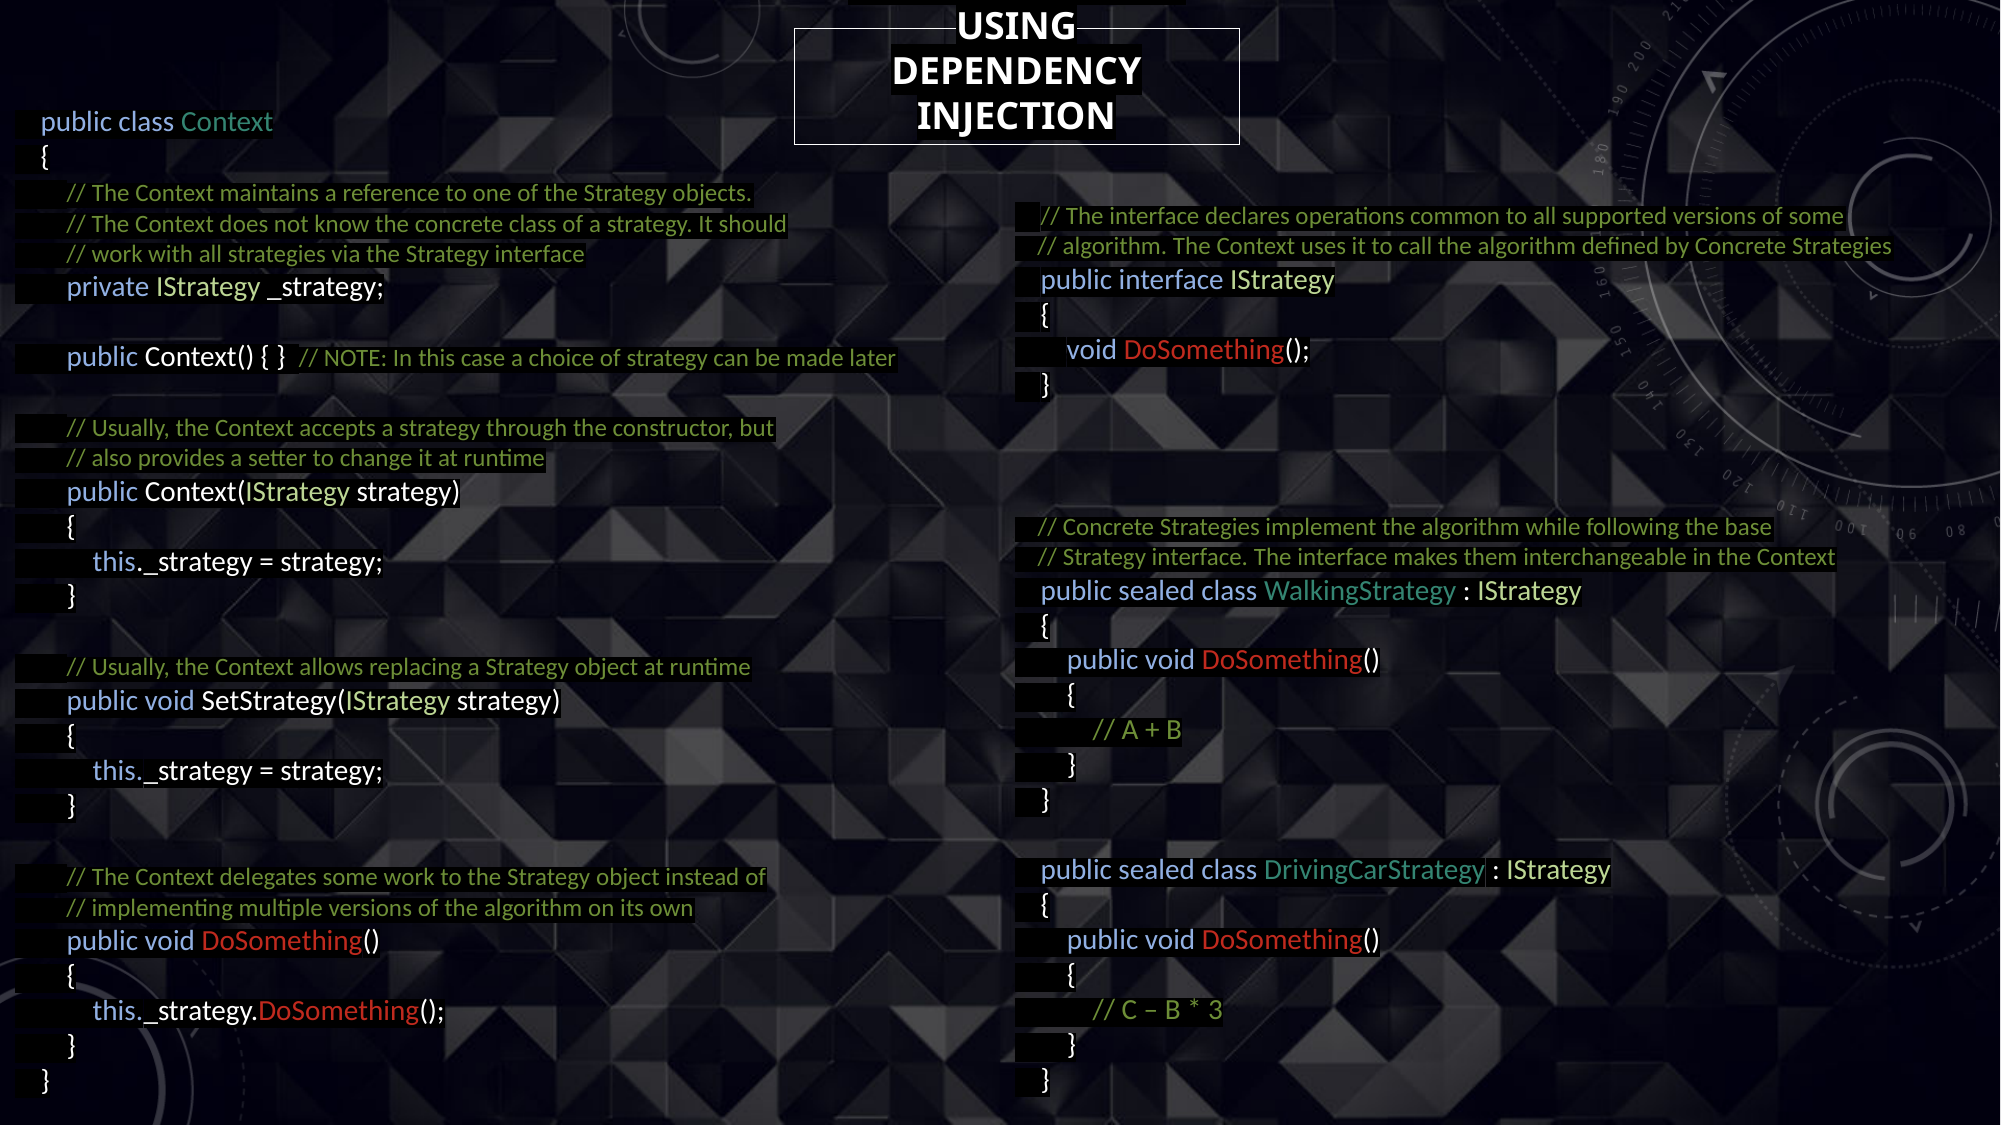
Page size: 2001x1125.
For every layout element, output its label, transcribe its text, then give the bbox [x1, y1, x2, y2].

title Generic version using Dependency Injection [794, 28, 1240, 145]
text_box // The interface declares operations common to all supported versions of some // algorithm. The Context uses it to call the algorithm defined by Concrete Strategies public interface IStrategy { void DoSomething(); } [999, 187, 1917, 408]
picture [0, 0, 2001, 1125]
text_box // Concrete Strategies implement the algorithm while following the base // Strategy interface. The interface makes them interchangeable in the Context public sealed class WalkingStrategy : IStrategy { public void DoSomething() { // A + B } } public sealed class DrivingCarStrategy : IStrategy { public void DoSomething() { // C – B * 3 } } [999, 503, 1865, 1103]
text_box public class Context { // The Context maintains a reference to one of the Strategy objects. // The Context does not know the concrete class of a strategy. It should // work with all strategies via the Strategy interface private IStrategy _strategy; public Context() { } // NOTE: In this case a choice of strategy can be made later // Usually, the Context accepts a strategy through the constructor, but // also provides a setter to change it at runtime public Context(IStrategy strategy) { this._strategy = strategy; } // Usually, the Context allows replacing a Strategy object at runtime public void SetStrategy(IStrategy strategy) { this._strategy = strategy; } // The Context delegates some work to the Strategy object instead of // implementing multiple versions of the algorithm on its own public void DoSomething() { this._strategy.DoSomething(); } } [0, 94, 1017, 1104]
